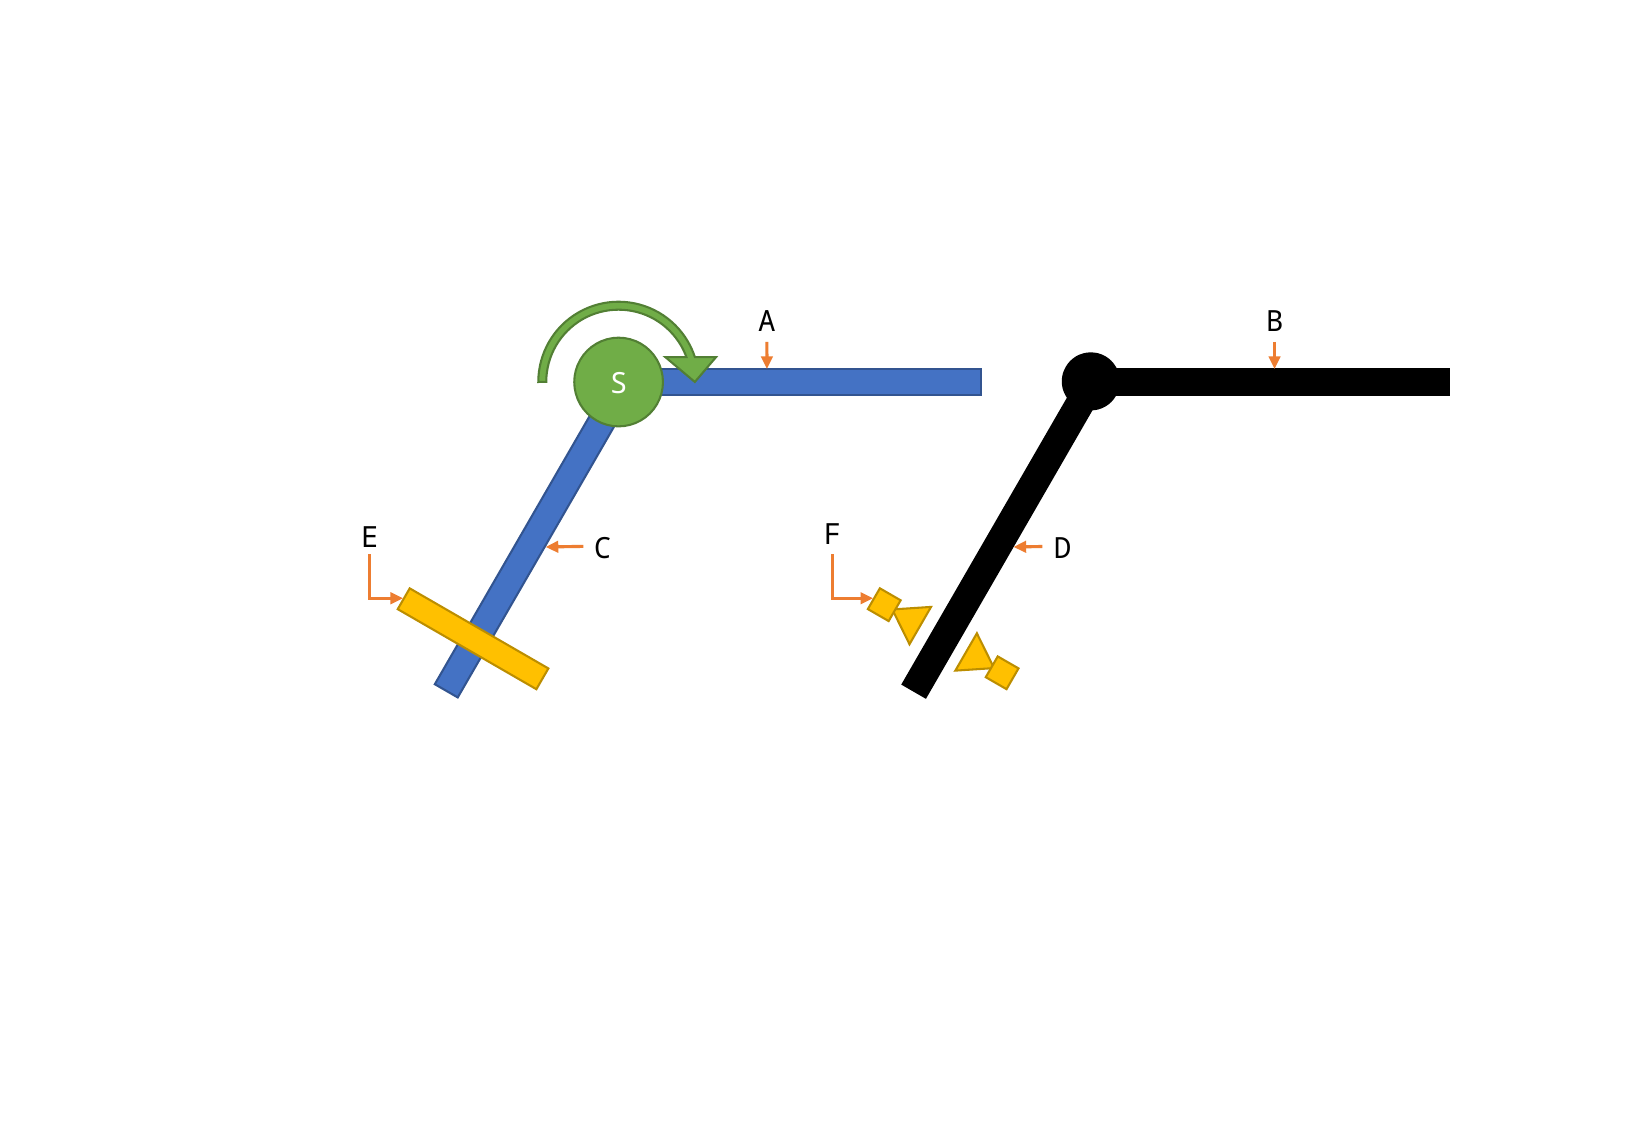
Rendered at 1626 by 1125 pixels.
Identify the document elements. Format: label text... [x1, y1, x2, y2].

text_box [396, 586, 550, 691]
text_box [662, 343, 719, 384]
text_box A [610, 296, 924, 343]
text_box B [1117, 296, 1432, 343]
text_box E [328, 516, 412, 556]
text_box [537, 301, 610, 384]
text_box [901, 650, 921, 696]
text_box C [582, 525, 624, 568]
text_box [1117, 368, 1450, 396]
text_box [662, 368, 982, 396]
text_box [921, 558, 965, 719]
text_box D [1041, 529, 1085, 564]
text_box [965, 398, 1093, 632]
text_box [433, 645, 481, 699]
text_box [364, 559, 409, 594]
text_box [470, 416, 615, 635]
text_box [830, 555, 876, 598]
text_box S [573, 337, 664, 428]
text_box [1061, 352, 1120, 411]
text_box F [810, 509, 855, 556]
